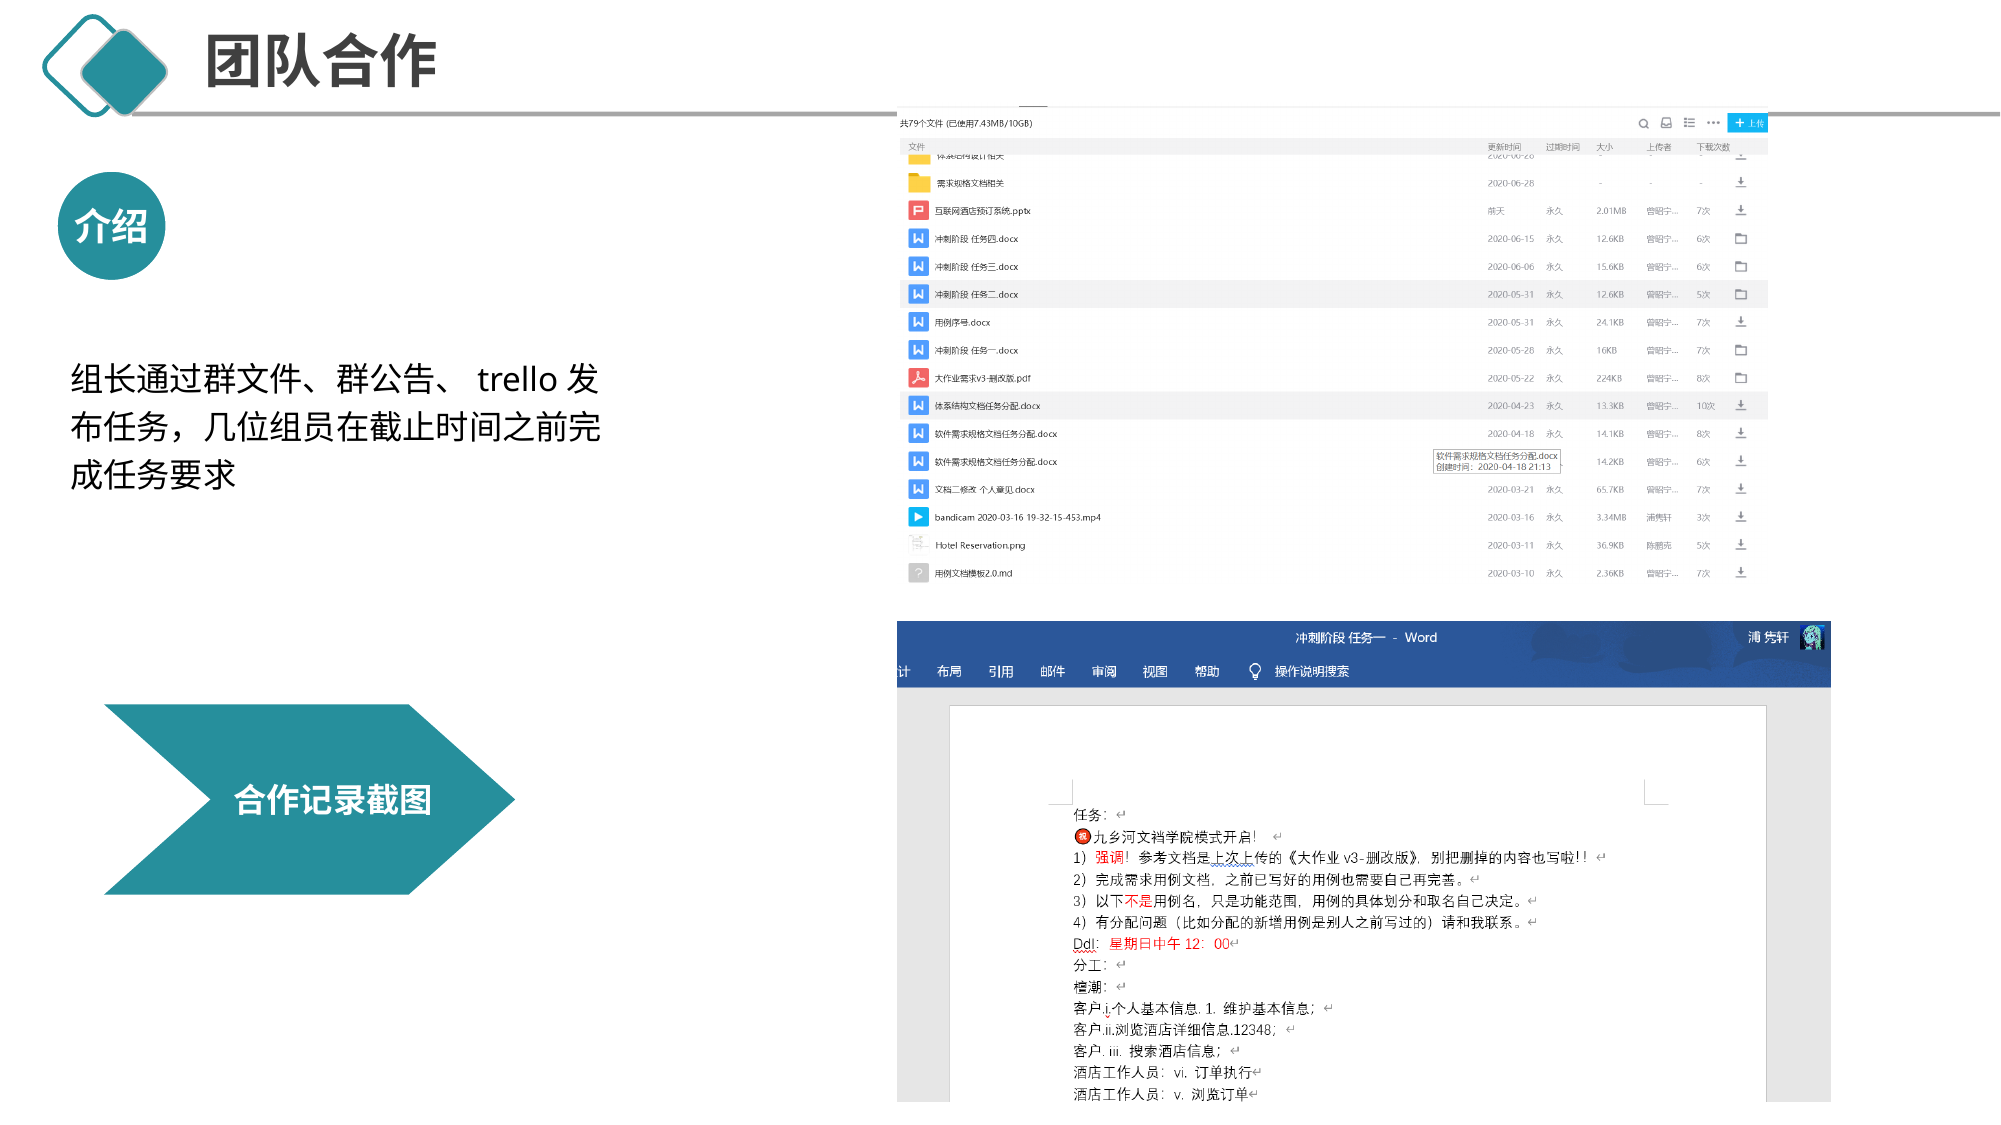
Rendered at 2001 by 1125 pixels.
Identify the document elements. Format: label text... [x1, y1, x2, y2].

picture [897, 621, 1831, 1102]
picture [897, 102, 1768, 584]
text_box 团队合作 [189, 25, 1048, 115]
text_box 合作记录截图 [101, 703, 517, 896]
text_box 组长通过群文件、群公告、trello发布任务，几位组员在截止时间之前完成任务要求 [55, 343, 636, 1125]
text_box 介绍 [54, 168, 169, 284]
